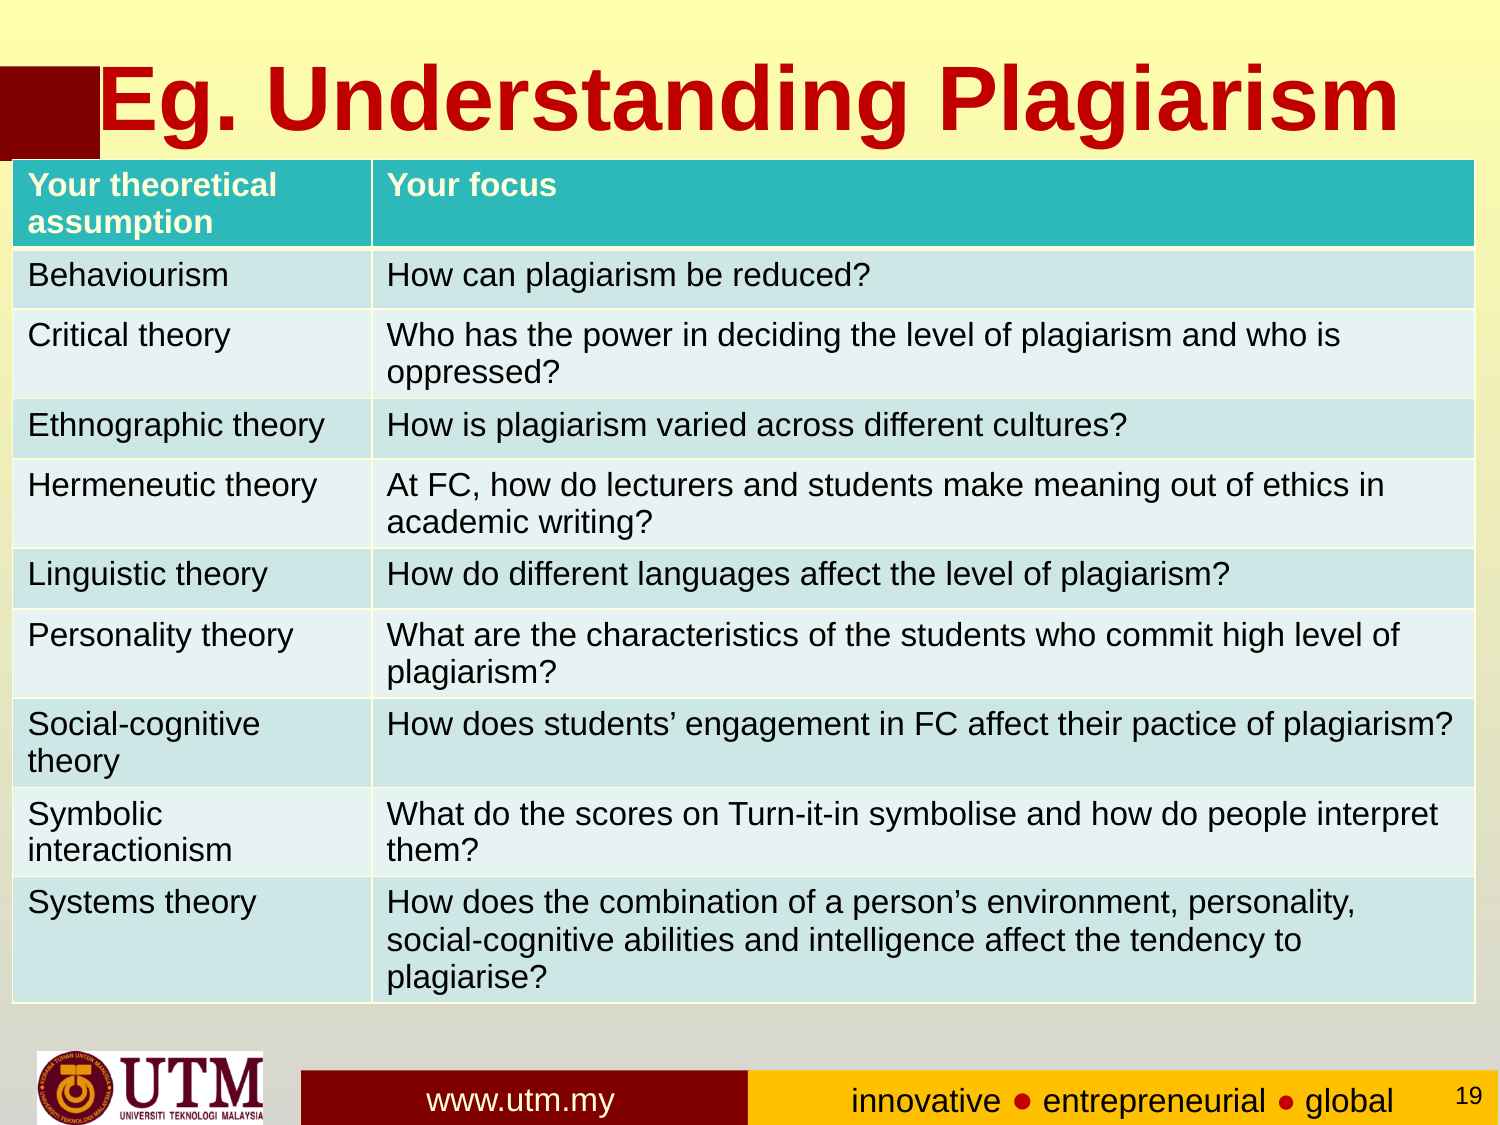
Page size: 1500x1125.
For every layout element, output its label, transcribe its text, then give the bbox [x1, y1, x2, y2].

table_cell Hermeneutic theory [13, 460, 371, 547]
table_cell Linguistic theory [13, 549, 371, 608]
table_cell What do the scores on Turn-it-in symbolise and how do people interpret them? [373, 788, 1474, 876]
table_cell How does students’ engagement in FC affect their pactice of plagiarism? [373, 699, 1474, 787]
table_cell How does the combination of a person’s environment, personality, social-cognitive abilities and intelligence affect the tendency to plagiarise? [373, 877, 1474, 1002]
table_cell Social-cognitive theory [13, 699, 371, 787]
table_cell Critical theory [13, 310, 371, 398]
table_cell Symbolic interactionism [13, 788, 371, 876]
table_cell At FC, how do lecturers and students make meaning out of ethics in academic writing? [373, 460, 1474, 547]
table_cell Systems theory [13, 877, 371, 1002]
table_cell Who has the power in deciding the level of plagiarism and who is oppressed? [373, 310, 1474, 398]
table_cell What are the characteristics of the students who commit high level of plagiarism? [373, 610, 1474, 697]
picture [37, 1051, 263, 1125]
table_cell Personality theory [13, 610, 371, 697]
table_cell How is plagiarism varied across different cultures? [373, 399, 1474, 458]
table_header Your focus [373, 160, 1474, 246]
table_cell Ethnographic theory [13, 399, 371, 458]
table_header Your theoretical assumption [13, 160, 371, 246]
table_cell How do different languages affect the level of plagiarism? [373, 549, 1474, 608]
title Eg. Understanding Plagiarism [74, 0, 1426, 159]
table_cell Behaviourism [13, 251, 371, 308]
table_cell How can plagiarism be reduced? [373, 251, 1474, 308]
